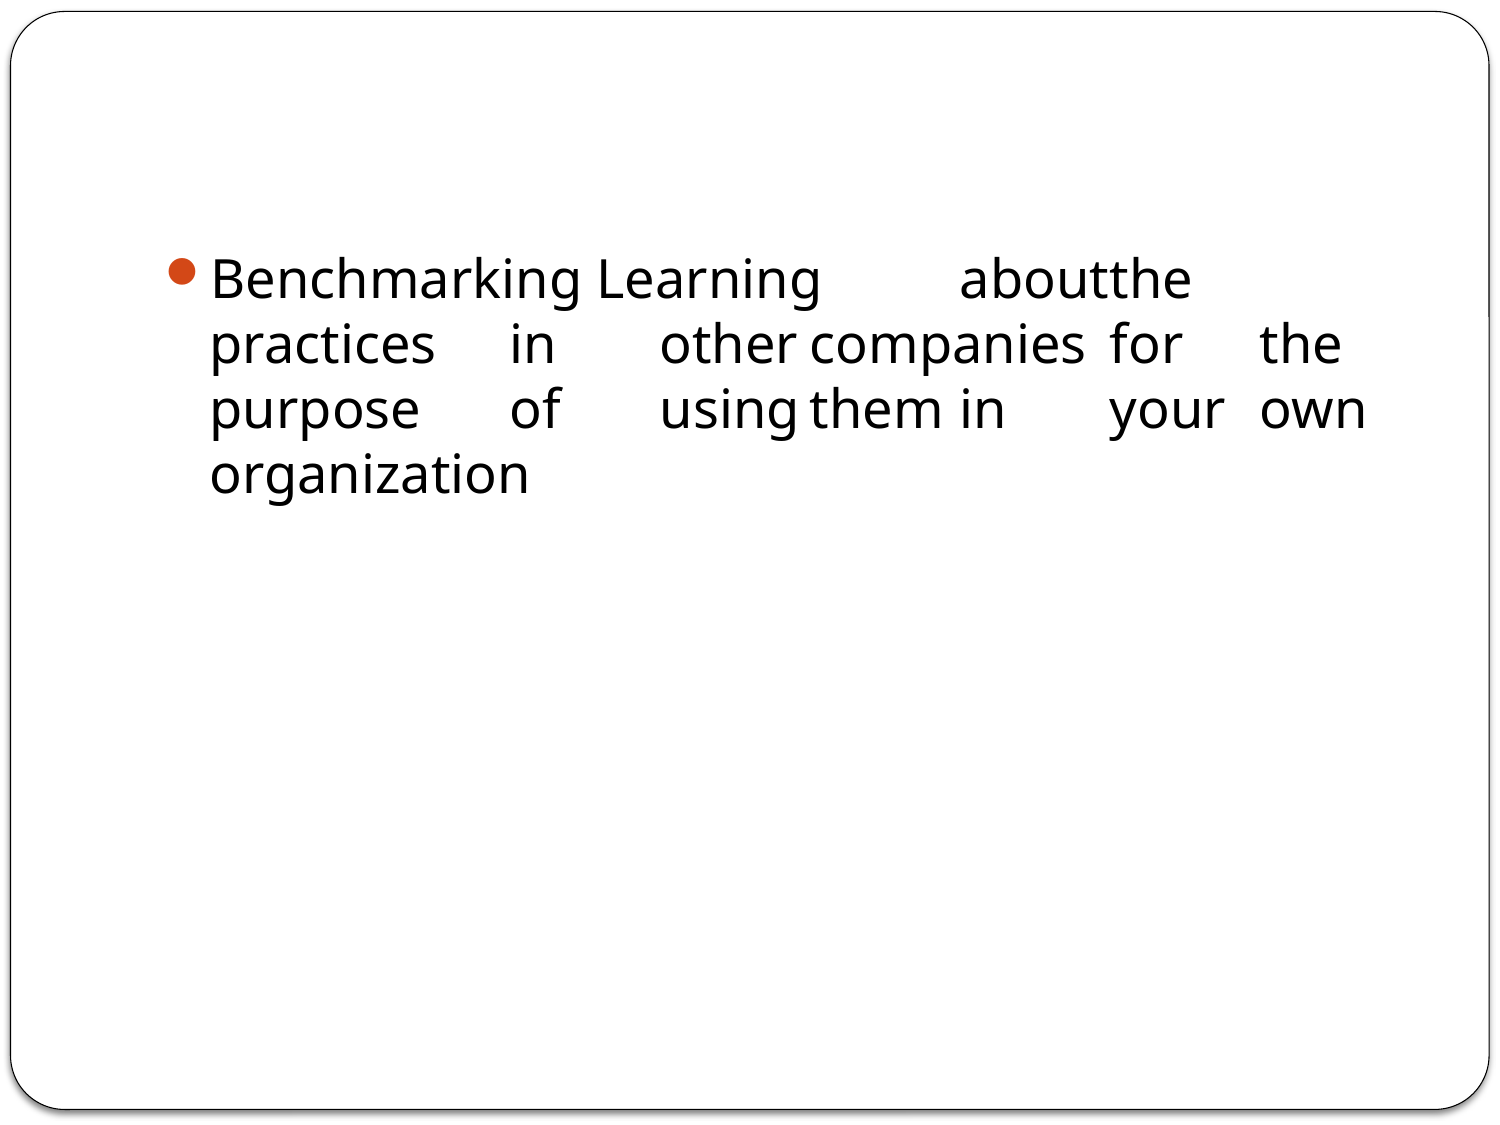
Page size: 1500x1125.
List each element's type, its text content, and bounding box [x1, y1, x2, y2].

list Benchmarking Learning about the practices in other companies for the purpose of using them in your own organization [150, 237, 1425, 988]
